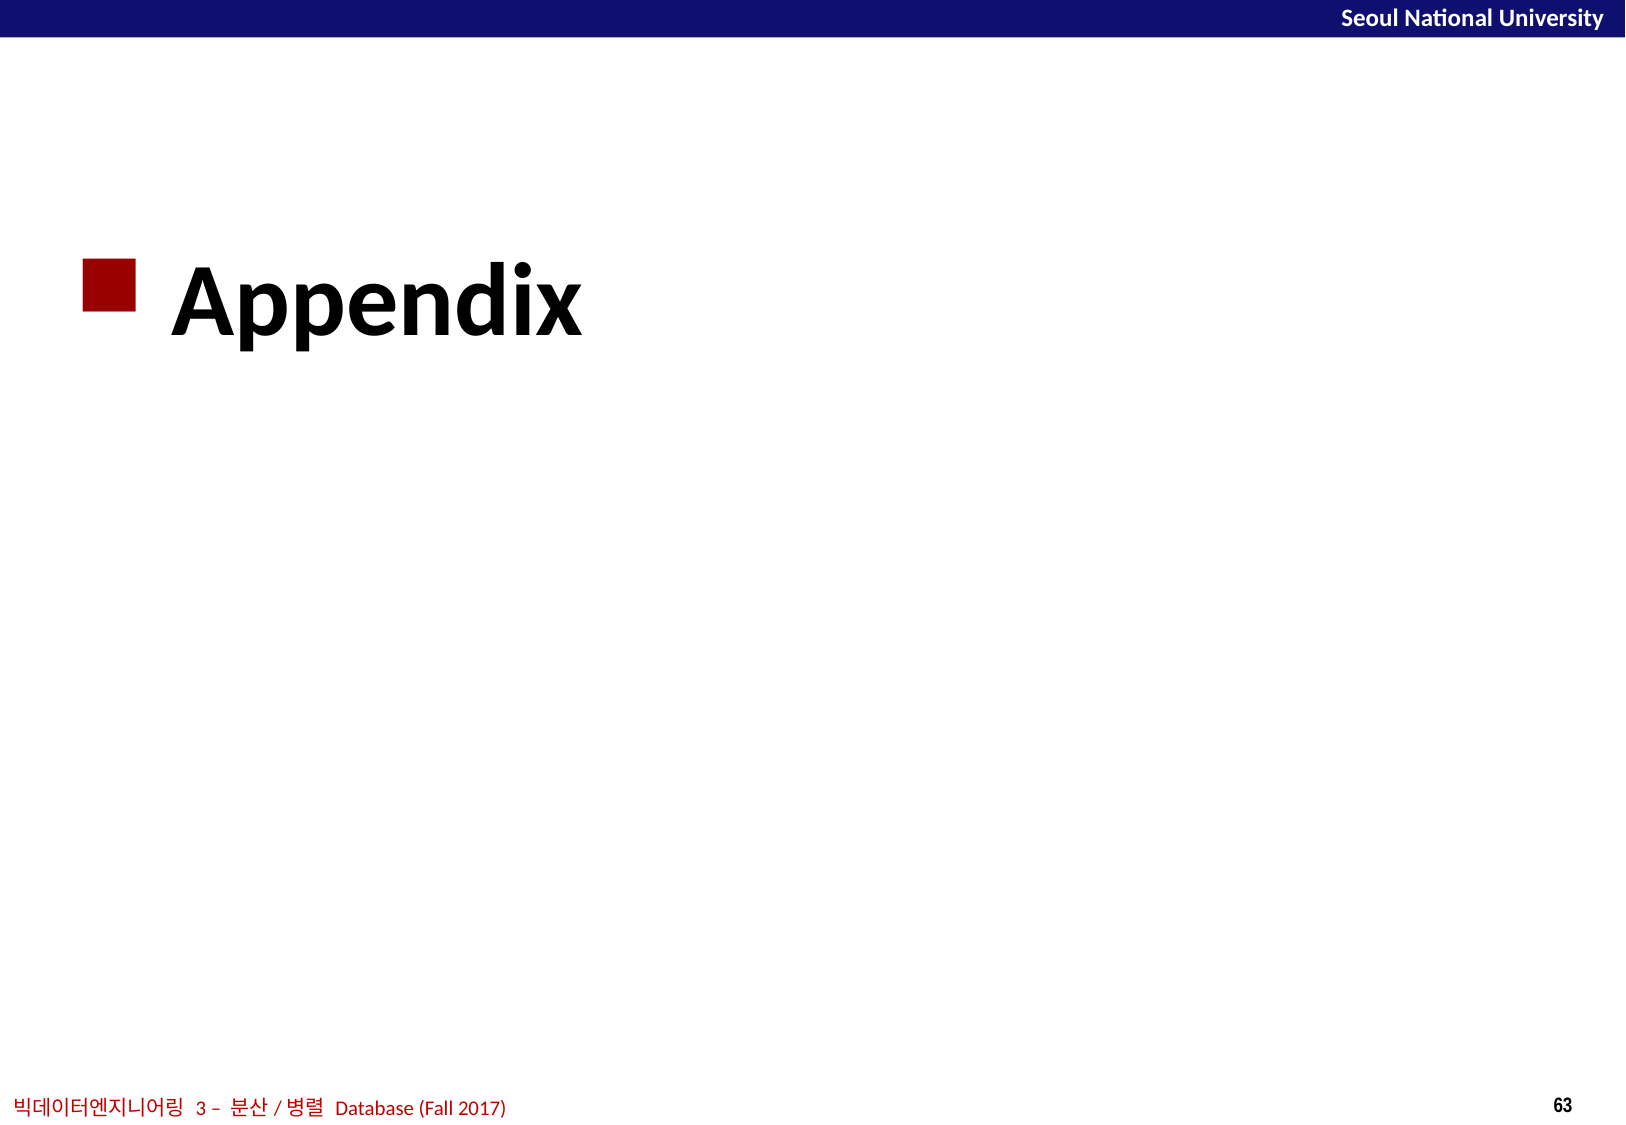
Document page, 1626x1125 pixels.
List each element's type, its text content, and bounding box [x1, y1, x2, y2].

list Appendix [70, 223, 1474, 1040]
